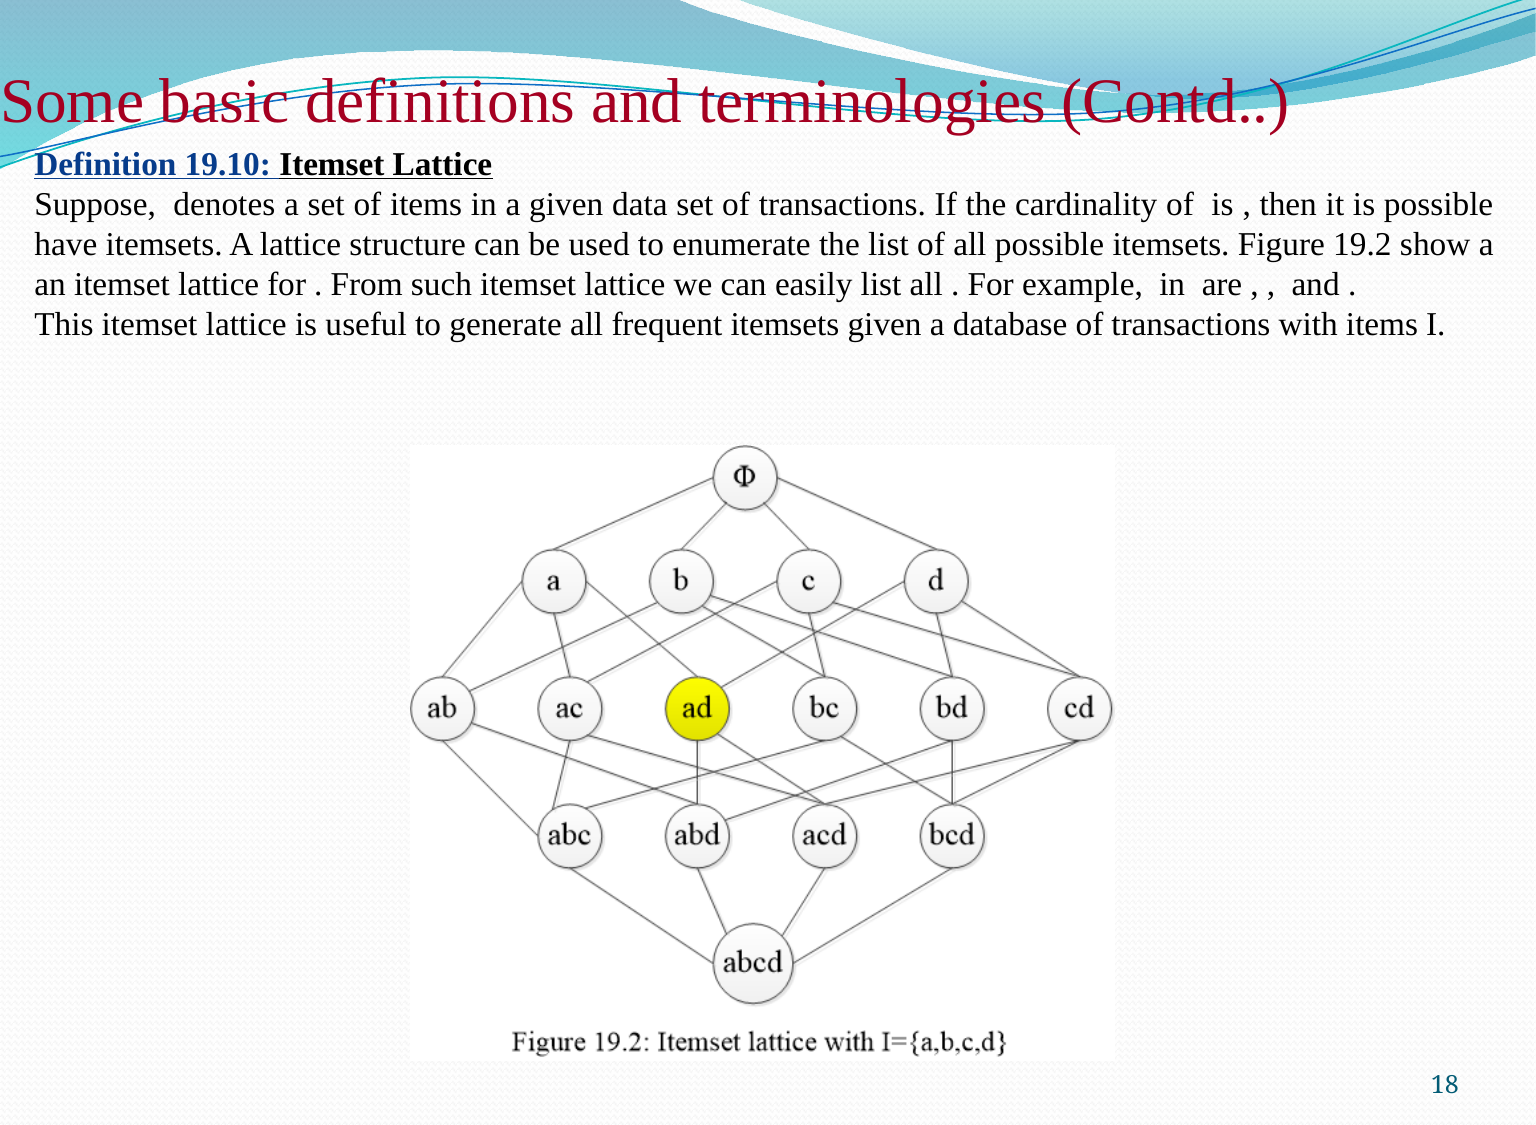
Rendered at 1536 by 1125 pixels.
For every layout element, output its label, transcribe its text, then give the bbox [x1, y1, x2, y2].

title Some basic definitions and terminologies (Contd..) [0, 50, 1536, 135]
picture [410, 445, 1115, 1062]
list [39, 115, 1492, 1103]
slide_number 18 [1330, 1042, 1459, 1103]
table_cell 0 [404, 448, 1119, 1074]
